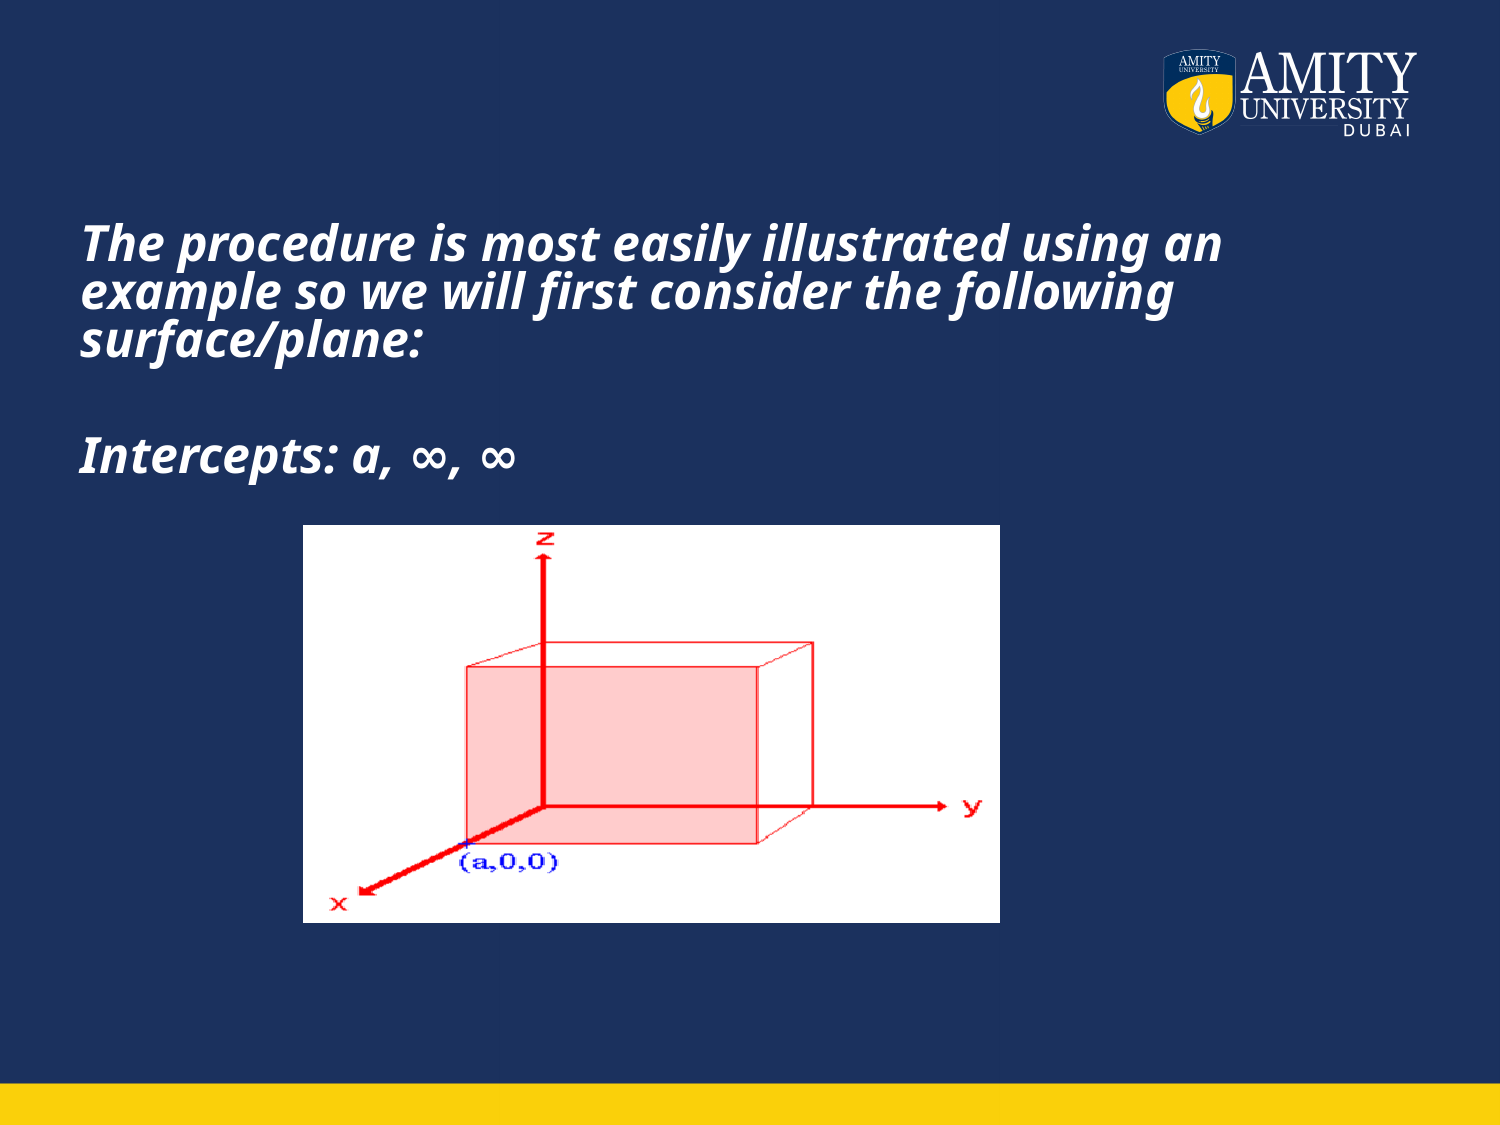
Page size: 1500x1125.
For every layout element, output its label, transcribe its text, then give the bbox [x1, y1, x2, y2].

list The procedure is most easily illustrated using an example so we will first consider the following surface/plane: Intercepts: a, ∞, ∞ [65, 215, 1416, 357]
picture [0, 0, 1500, 1125]
